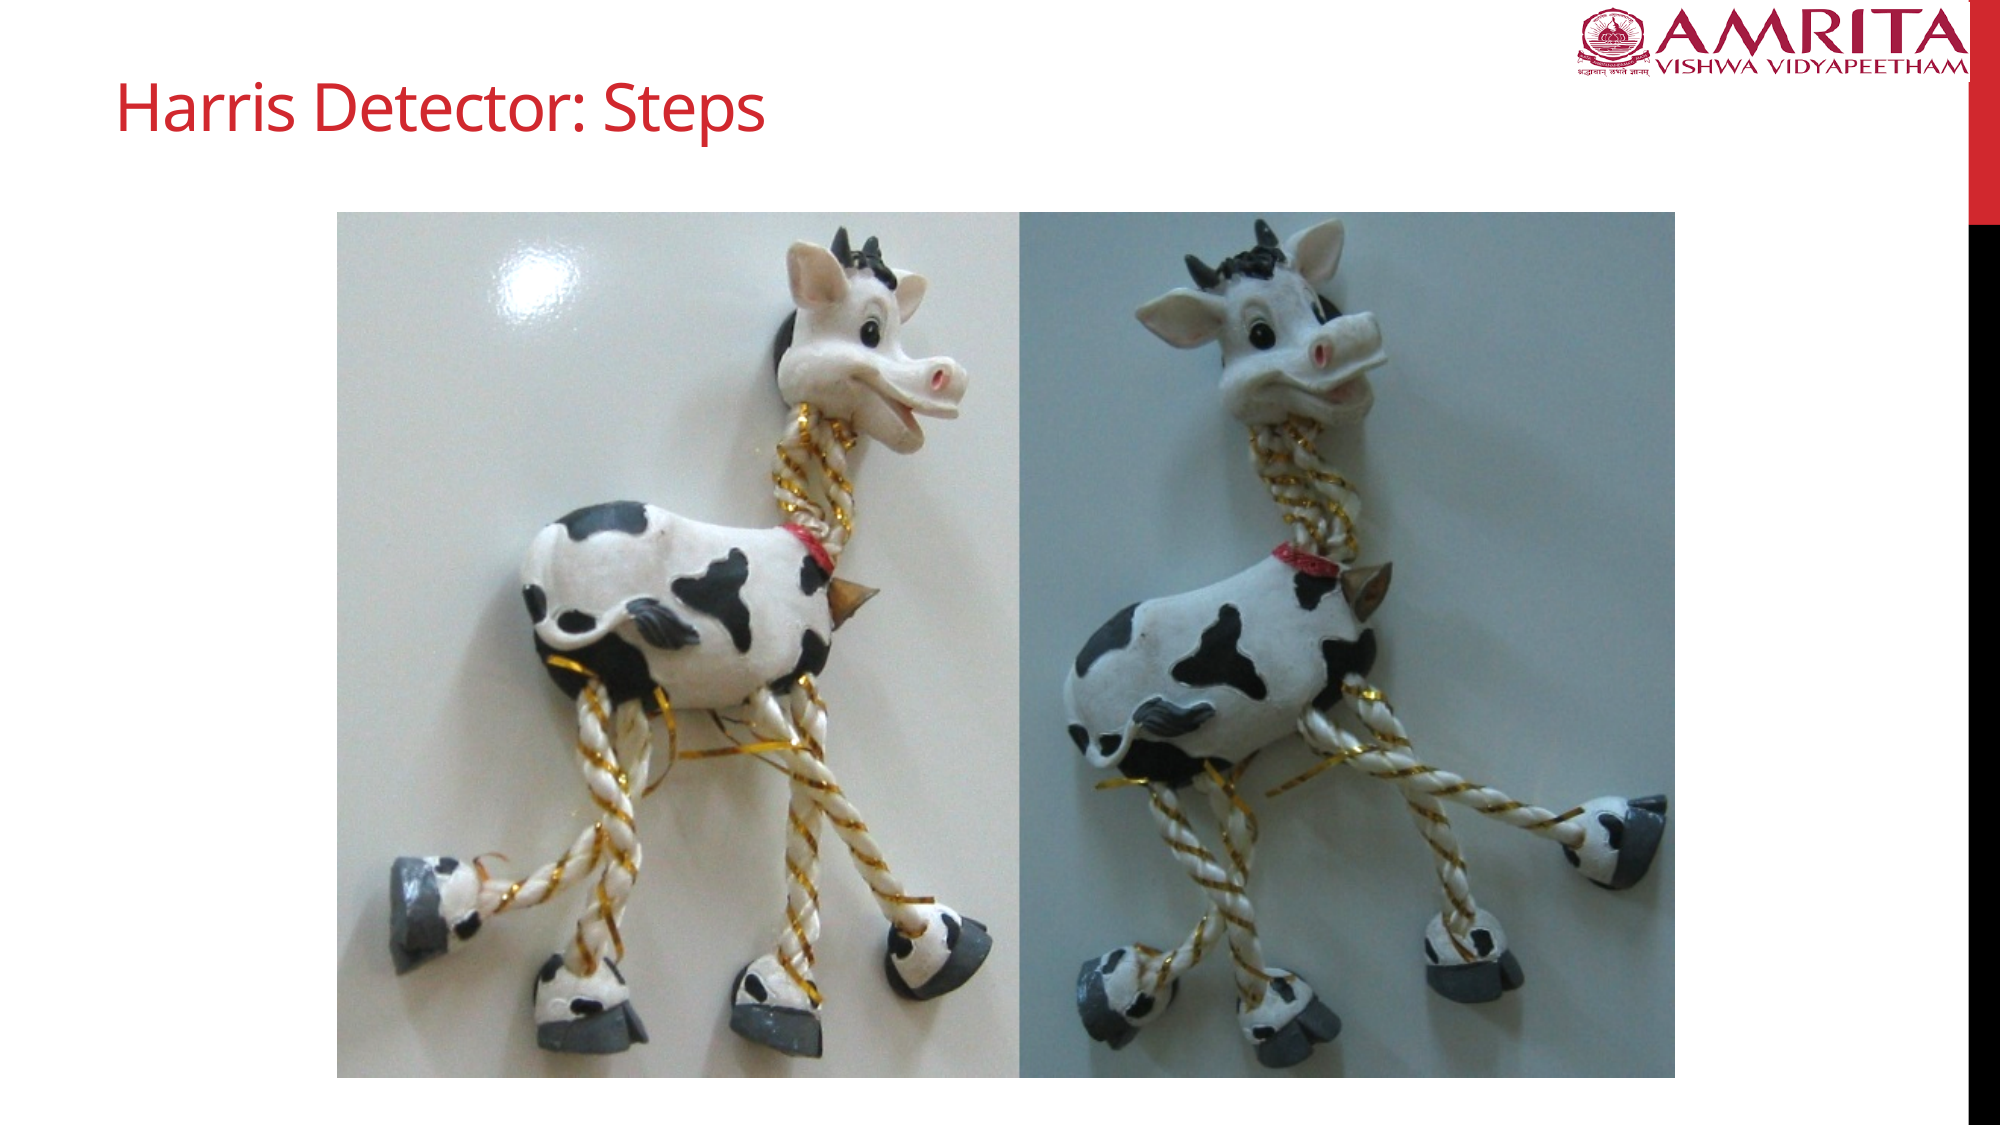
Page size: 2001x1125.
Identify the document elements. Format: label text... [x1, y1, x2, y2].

picture [1575, 2, 1970, 82]
title Harris Detector: Steps [99, 25, 1898, 185]
picture [336, 211, 1676, 1078]
